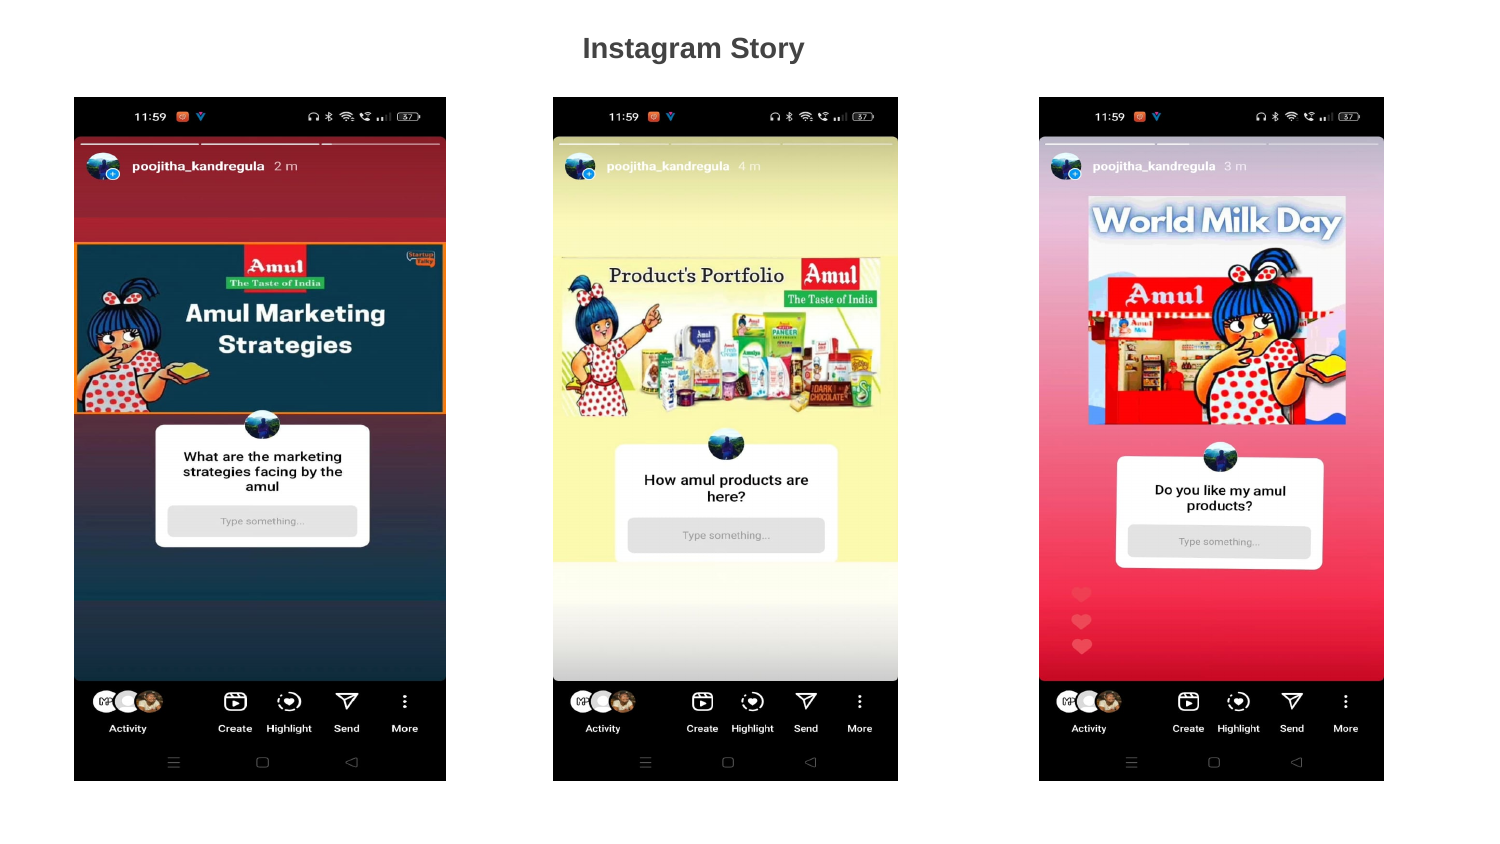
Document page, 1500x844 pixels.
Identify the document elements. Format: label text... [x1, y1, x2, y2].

picture [1038, 97, 1384, 781]
text_box Instagram Story [318, 16, 1069, 72]
picture [74, 97, 447, 781]
picture [553, 97, 898, 781]
